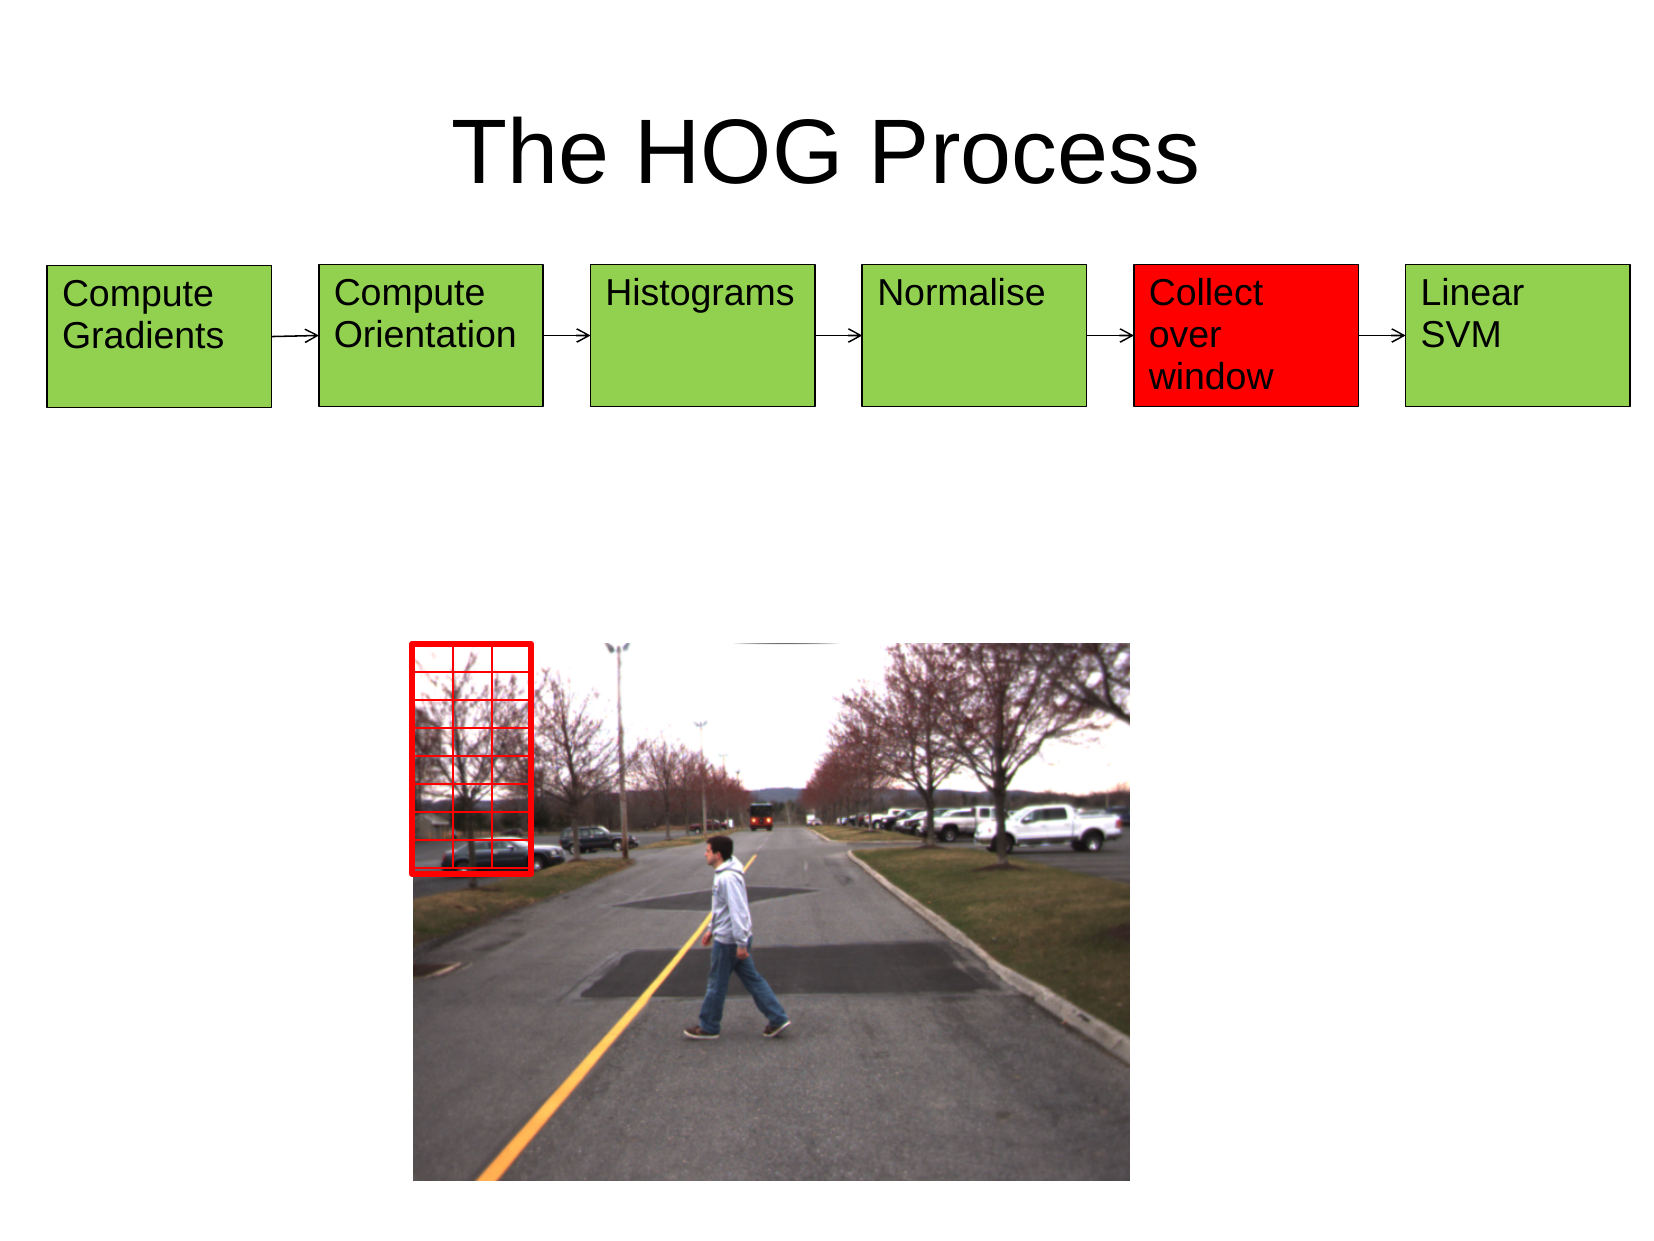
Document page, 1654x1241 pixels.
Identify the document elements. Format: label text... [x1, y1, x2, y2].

title The HOG Process [82, 49, 1571, 257]
text_box Linear SVM [1405, 264, 1630, 407]
text_box Compute Orientation [318, 264, 544, 407]
picture [413, 643, 1131, 1182]
text_box Histograms [590, 264, 815, 407]
text_box Normalise [862, 264, 1087, 407]
text_box Compute Gradients [47, 265, 272, 408]
text_box Collect over window [1133, 264, 1359, 407]
